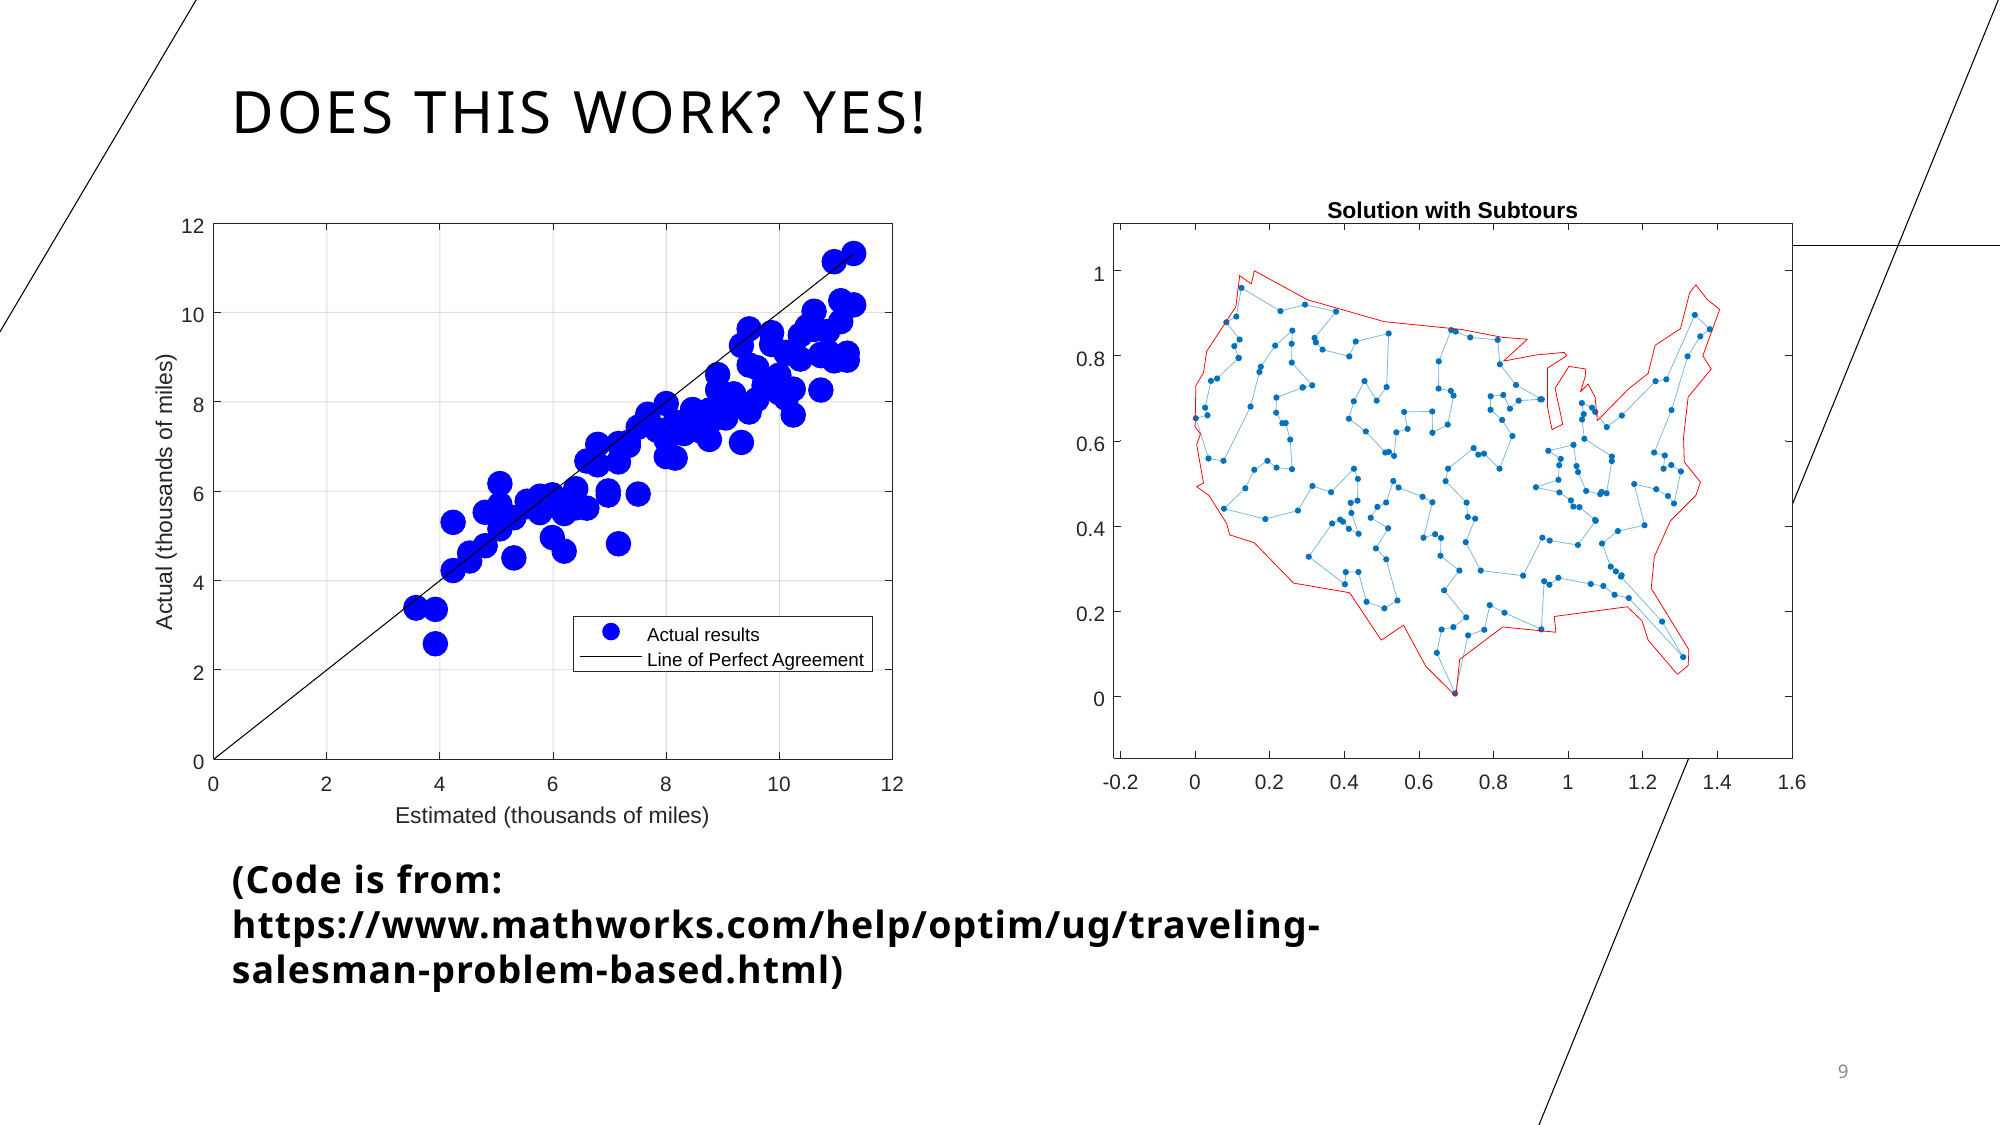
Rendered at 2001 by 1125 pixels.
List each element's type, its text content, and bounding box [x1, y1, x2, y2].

slide_number 9 [1701, 1042, 1864, 1103]
picture [99, 174, 975, 831]
list (Code is from: https://www.mathworks.com/help/optim/ug/traveling-salesman-problem-based.html) [216, 453, 1413, 1013]
picture [999, 174, 1875, 831]
title Does this work? Yes! [216, 43, 1413, 154]
